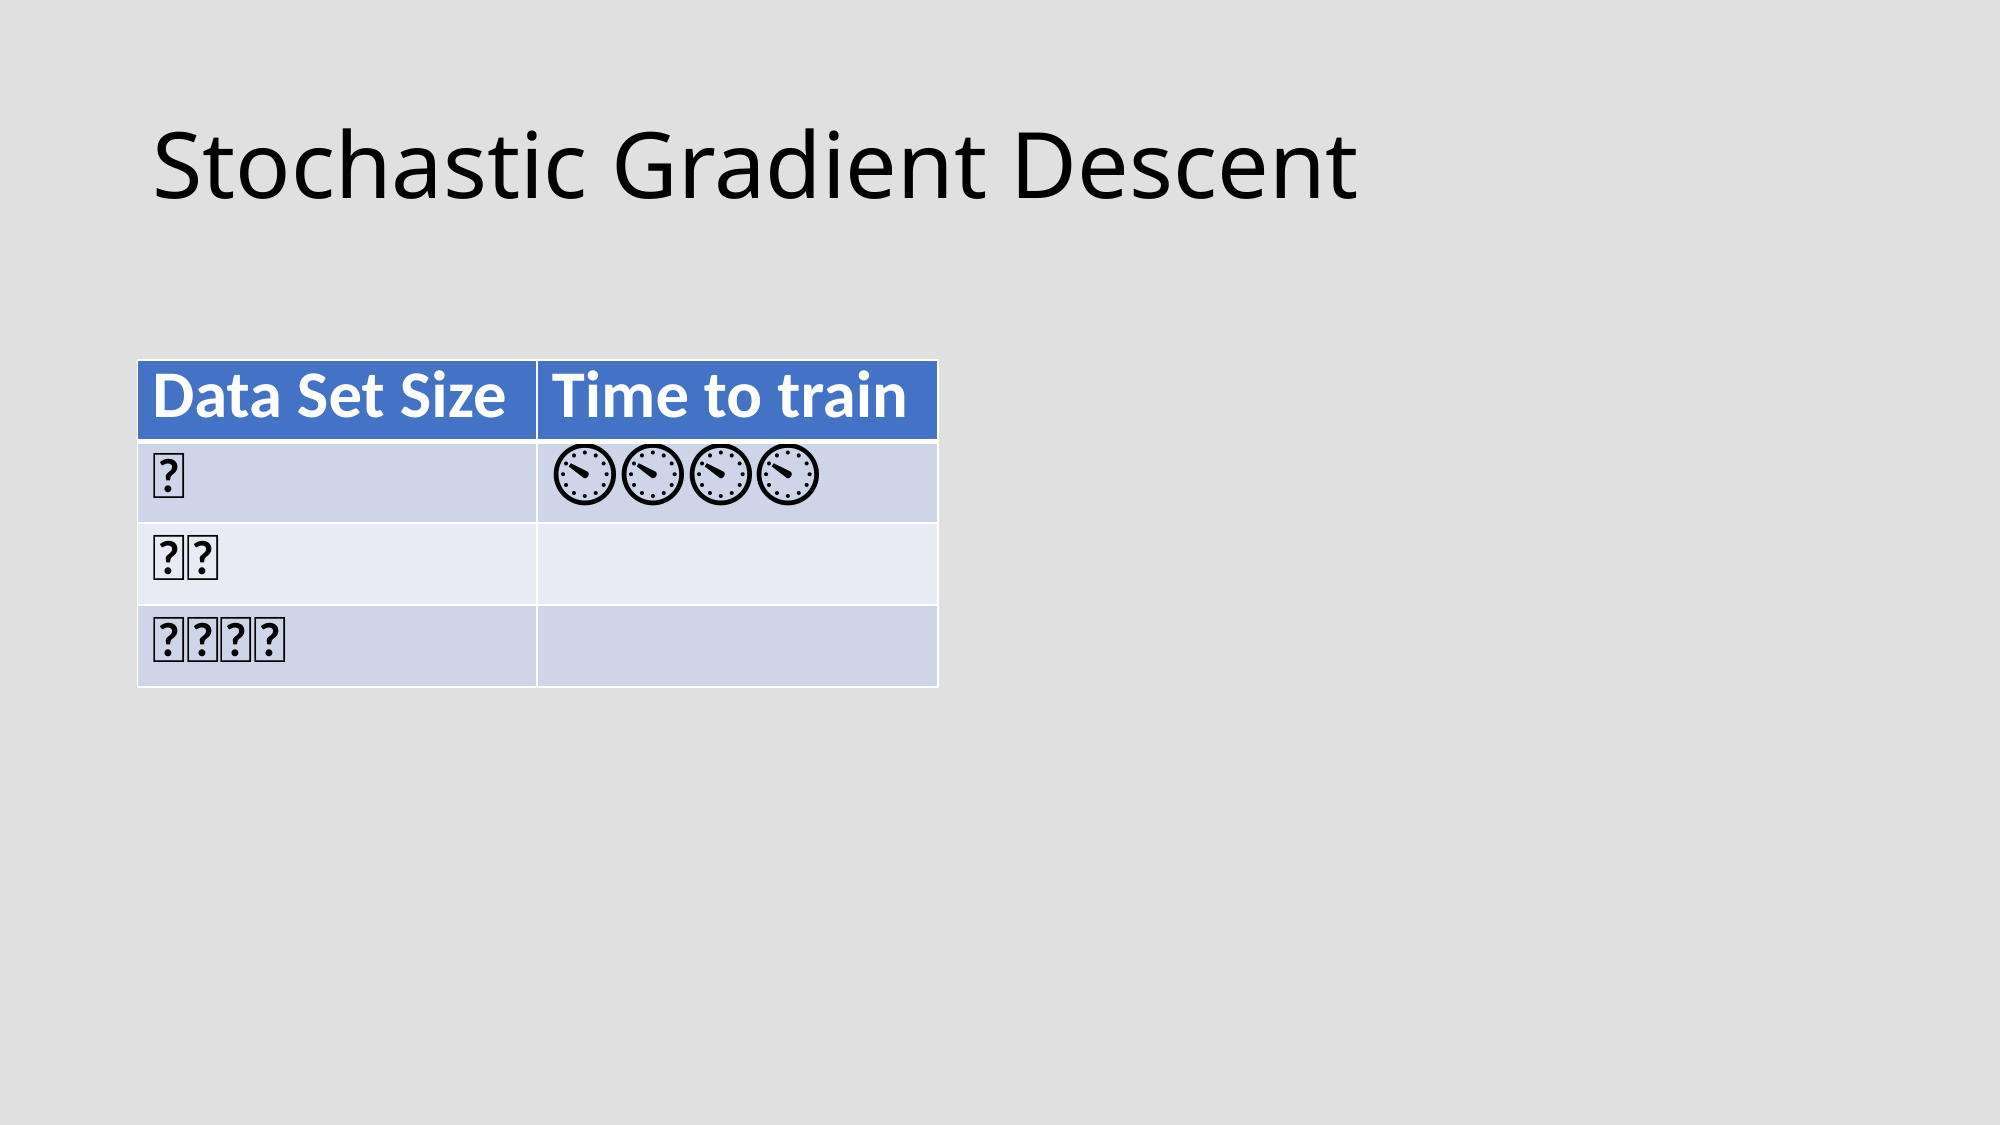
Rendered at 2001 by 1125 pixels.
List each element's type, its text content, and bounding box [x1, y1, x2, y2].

title Stochastic Gradient Descent [137, 59, 1863, 278]
table_cell [538, 606, 937, 686]
table_cell 💾 [138, 444, 536, 522]
table_cell 💾💾 [138, 524, 536, 604]
table_cell 💾💾💾💾 [138, 606, 536, 686]
table_header Time to train [538, 361, 937, 439]
table_header Data Set Size [138, 361, 536, 439]
table_cell [538, 524, 937, 604]
table_cell ⏲⏲⏲⏲ [538, 444, 937, 522]
